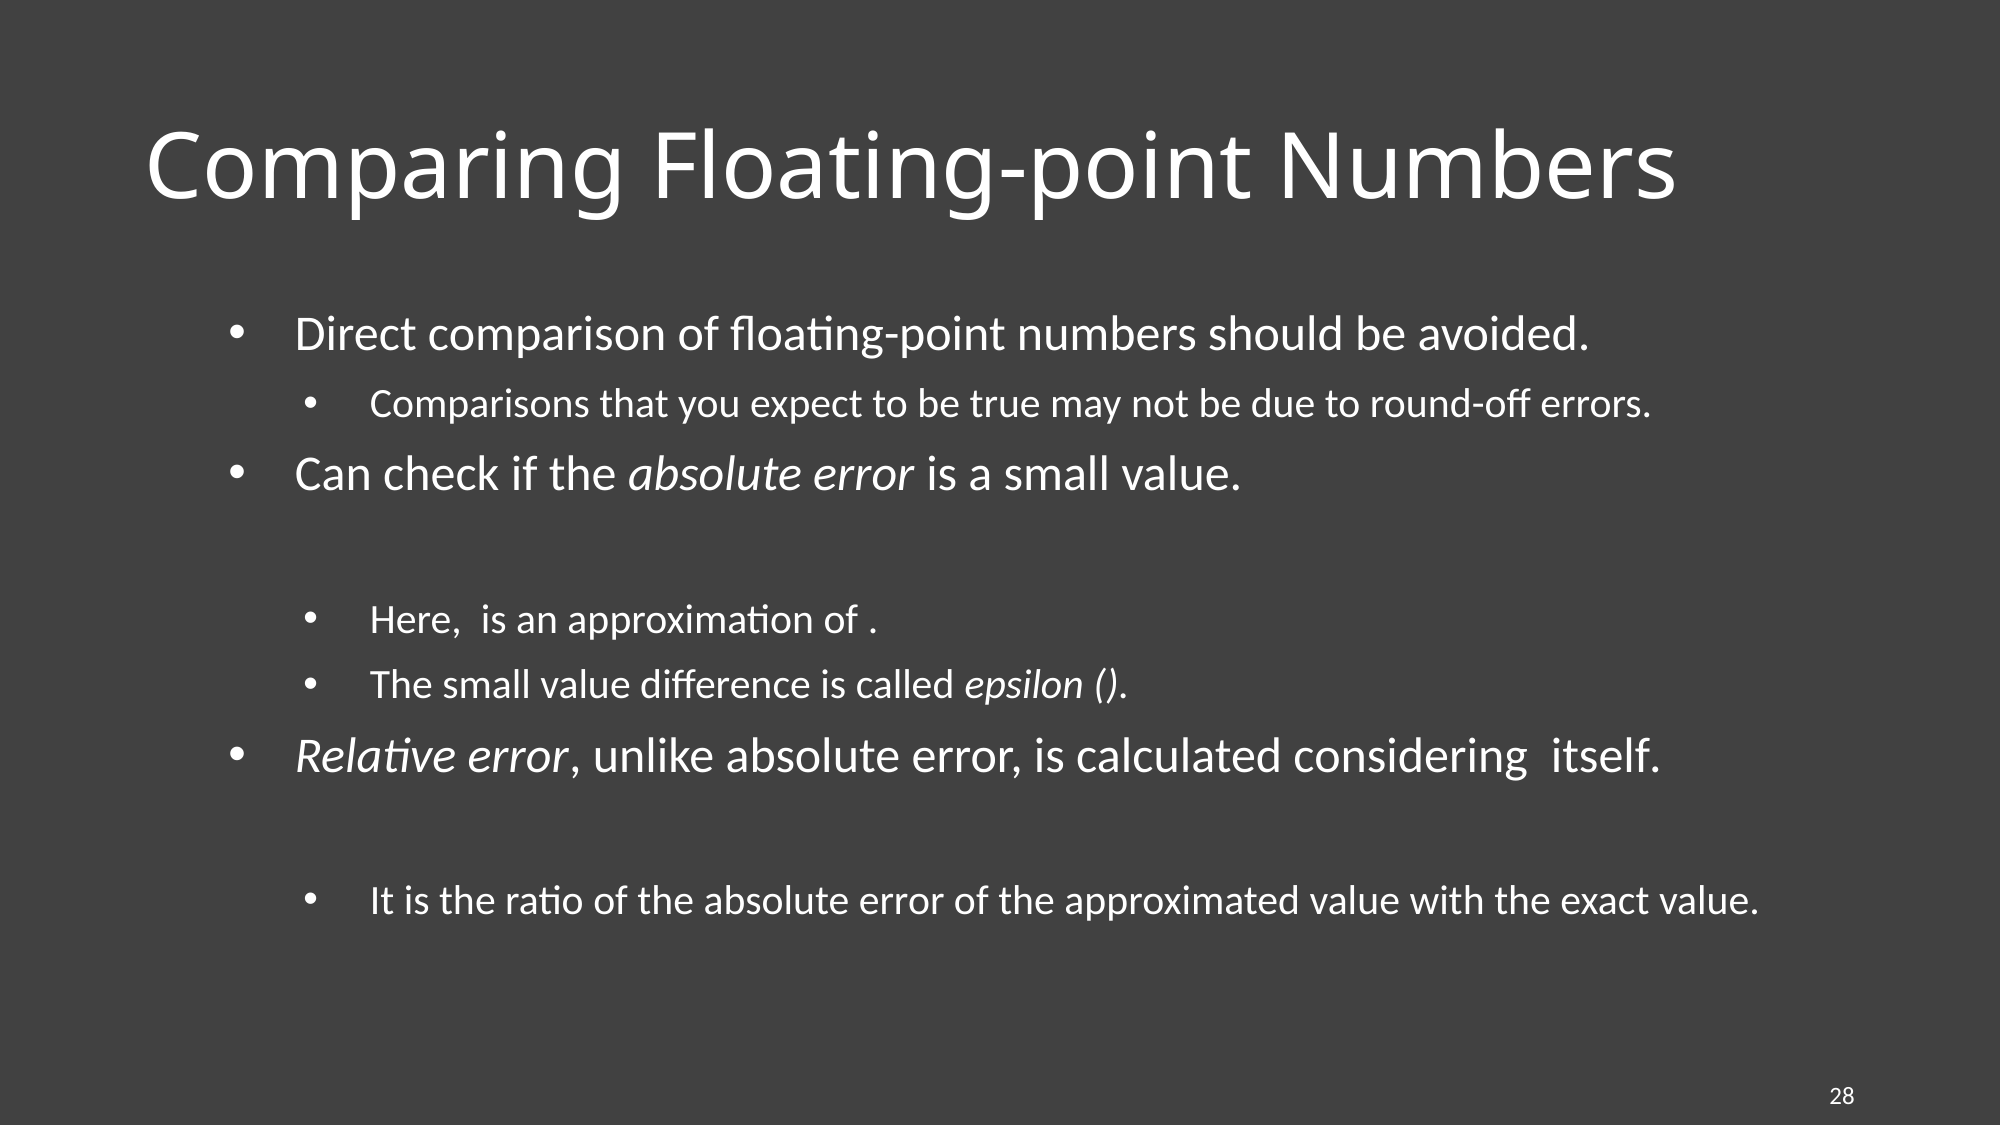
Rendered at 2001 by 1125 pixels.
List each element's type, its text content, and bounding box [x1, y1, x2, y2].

title Comparing Floating-point Numbers [137, 59, 1863, 278]
slide_number 28 [1820, 1074, 1863, 1116]
